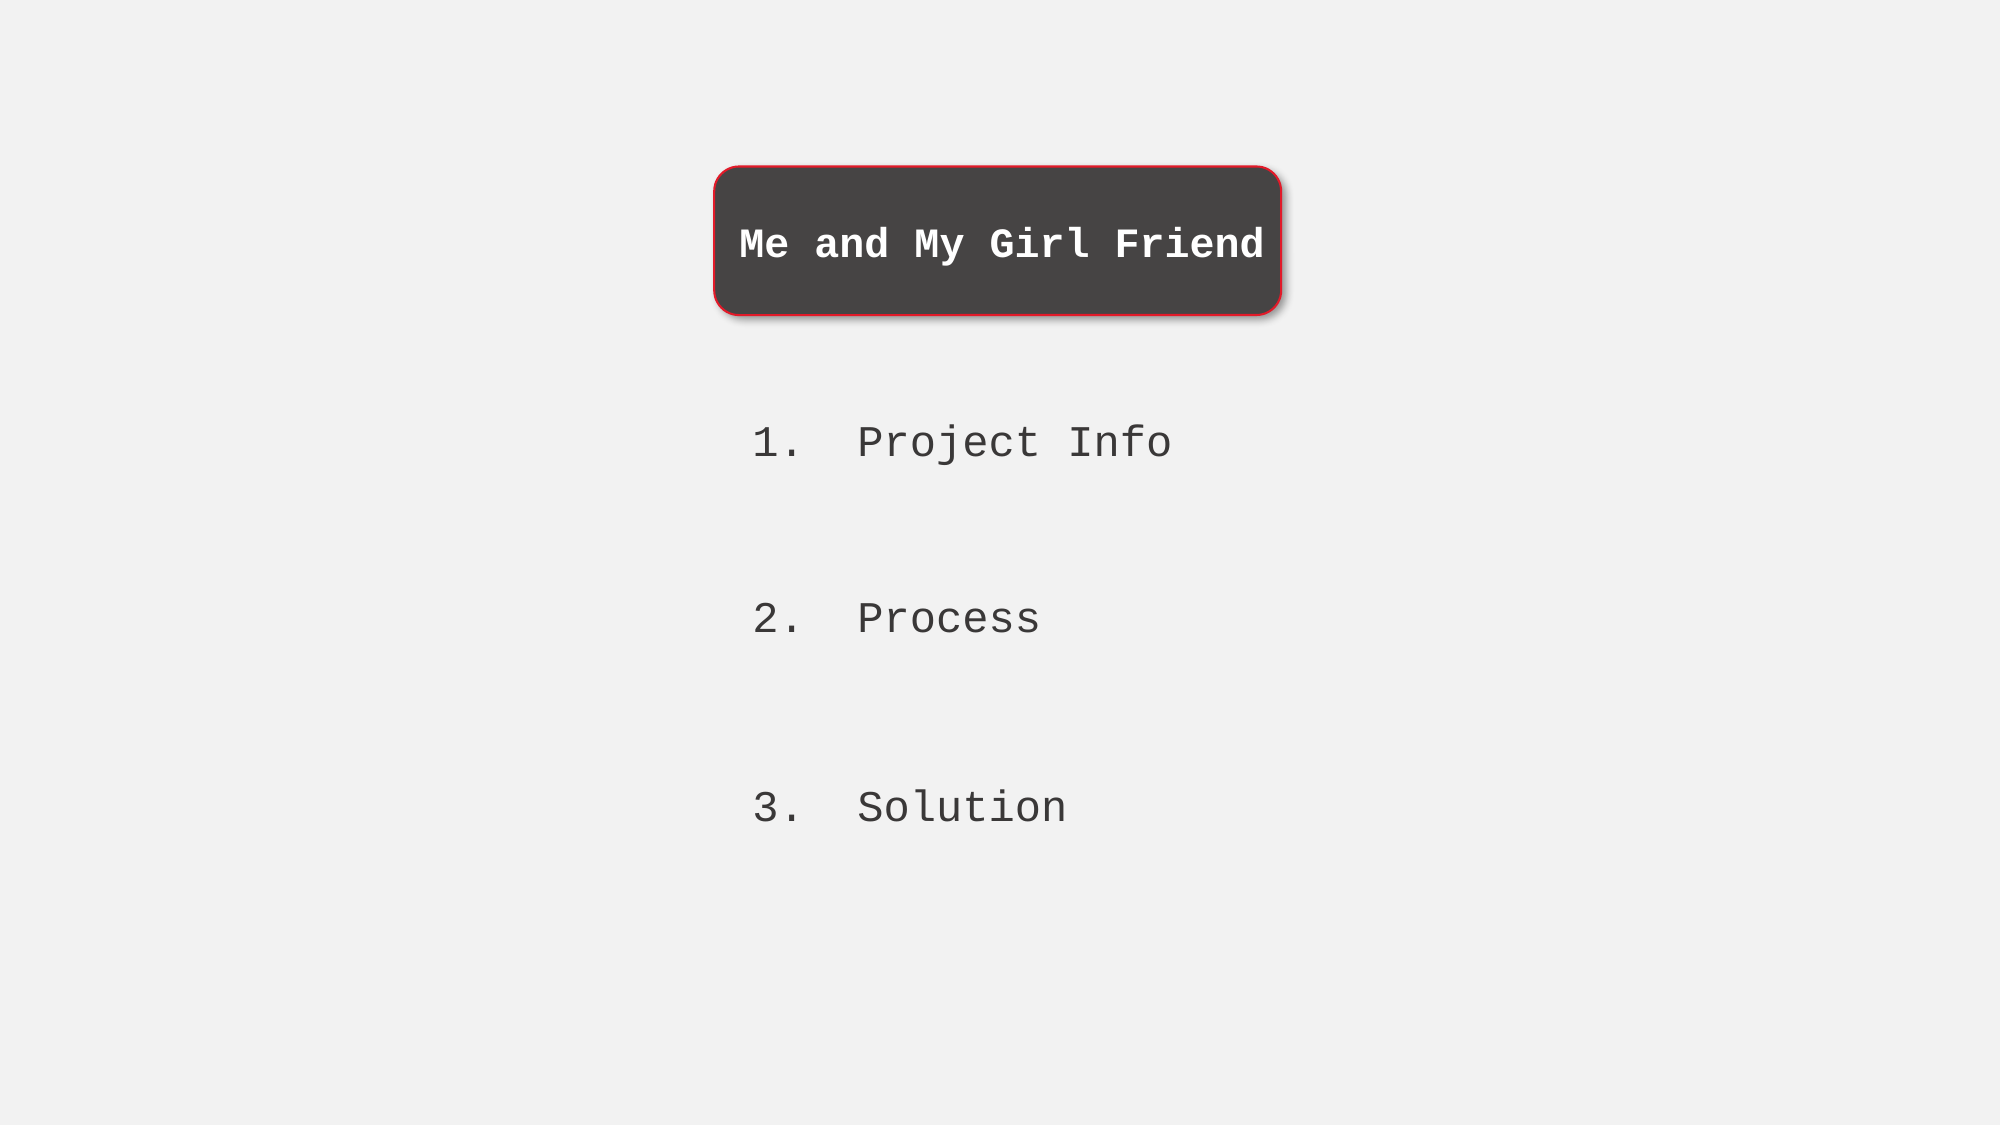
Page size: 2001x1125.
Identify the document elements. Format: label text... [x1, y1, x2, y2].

text_box [713, 165, 1283, 317]
text_box 1. Project Info [732, 402, 1415, 476]
text_box 2. Process [732, 578, 1415, 651]
text_box 3. Solution [732, 767, 1719, 840]
text_box Me and My Girl Friend [724, 207, 1676, 273]
